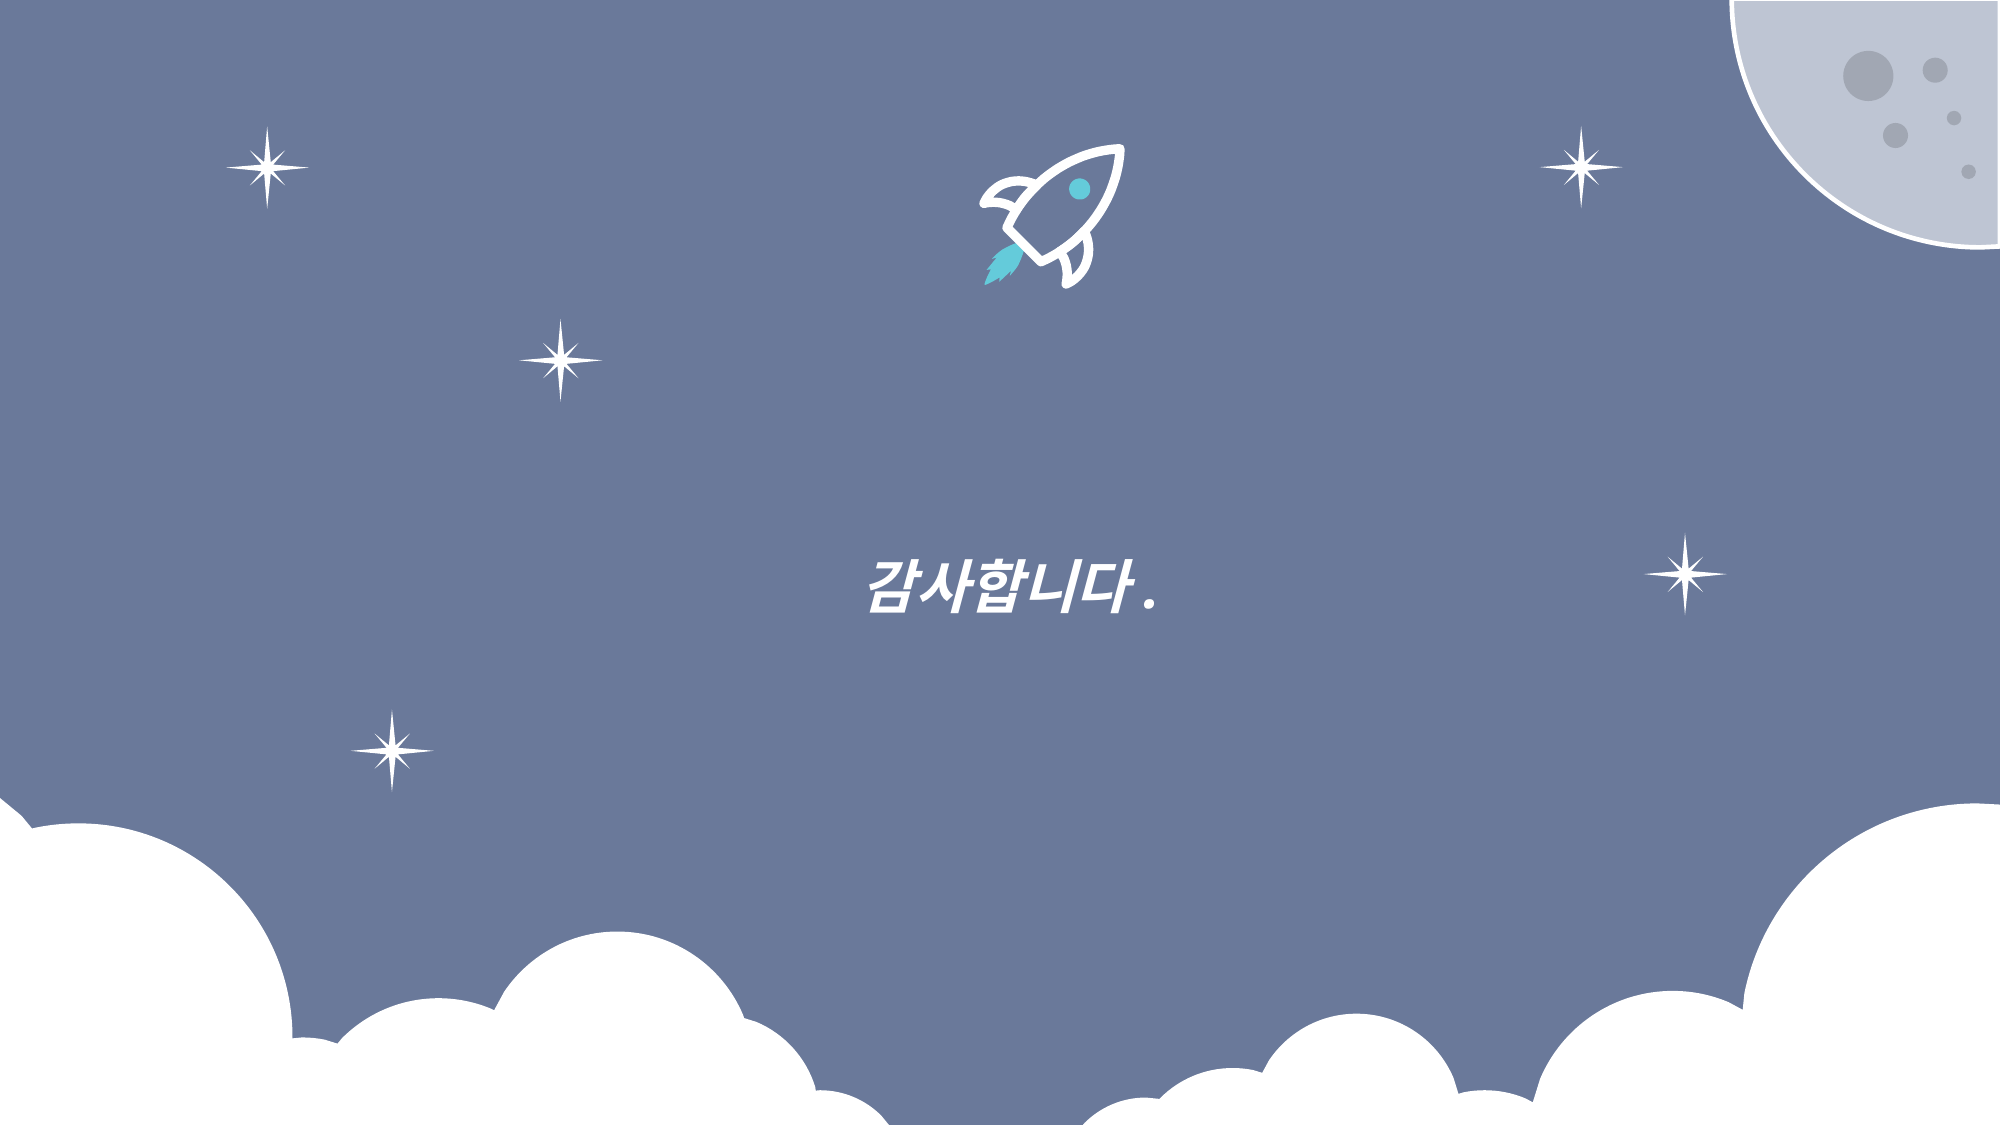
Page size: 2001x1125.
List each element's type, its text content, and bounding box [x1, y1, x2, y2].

text_box [1081, 802, 2000, 1125]
text_box [1643, 532, 1728, 616]
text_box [1731, 0, 2000, 248]
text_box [995, 121, 1114, 306]
text_box [225, 126, 310, 209]
text_box [1539, 125, 1624, 209]
text_box 감사합니다. [615, 507, 1407, 628]
text_box [519, 318, 603, 402]
text_box [350, 709, 434, 793]
text_box [0, 796, 891, 1125]
